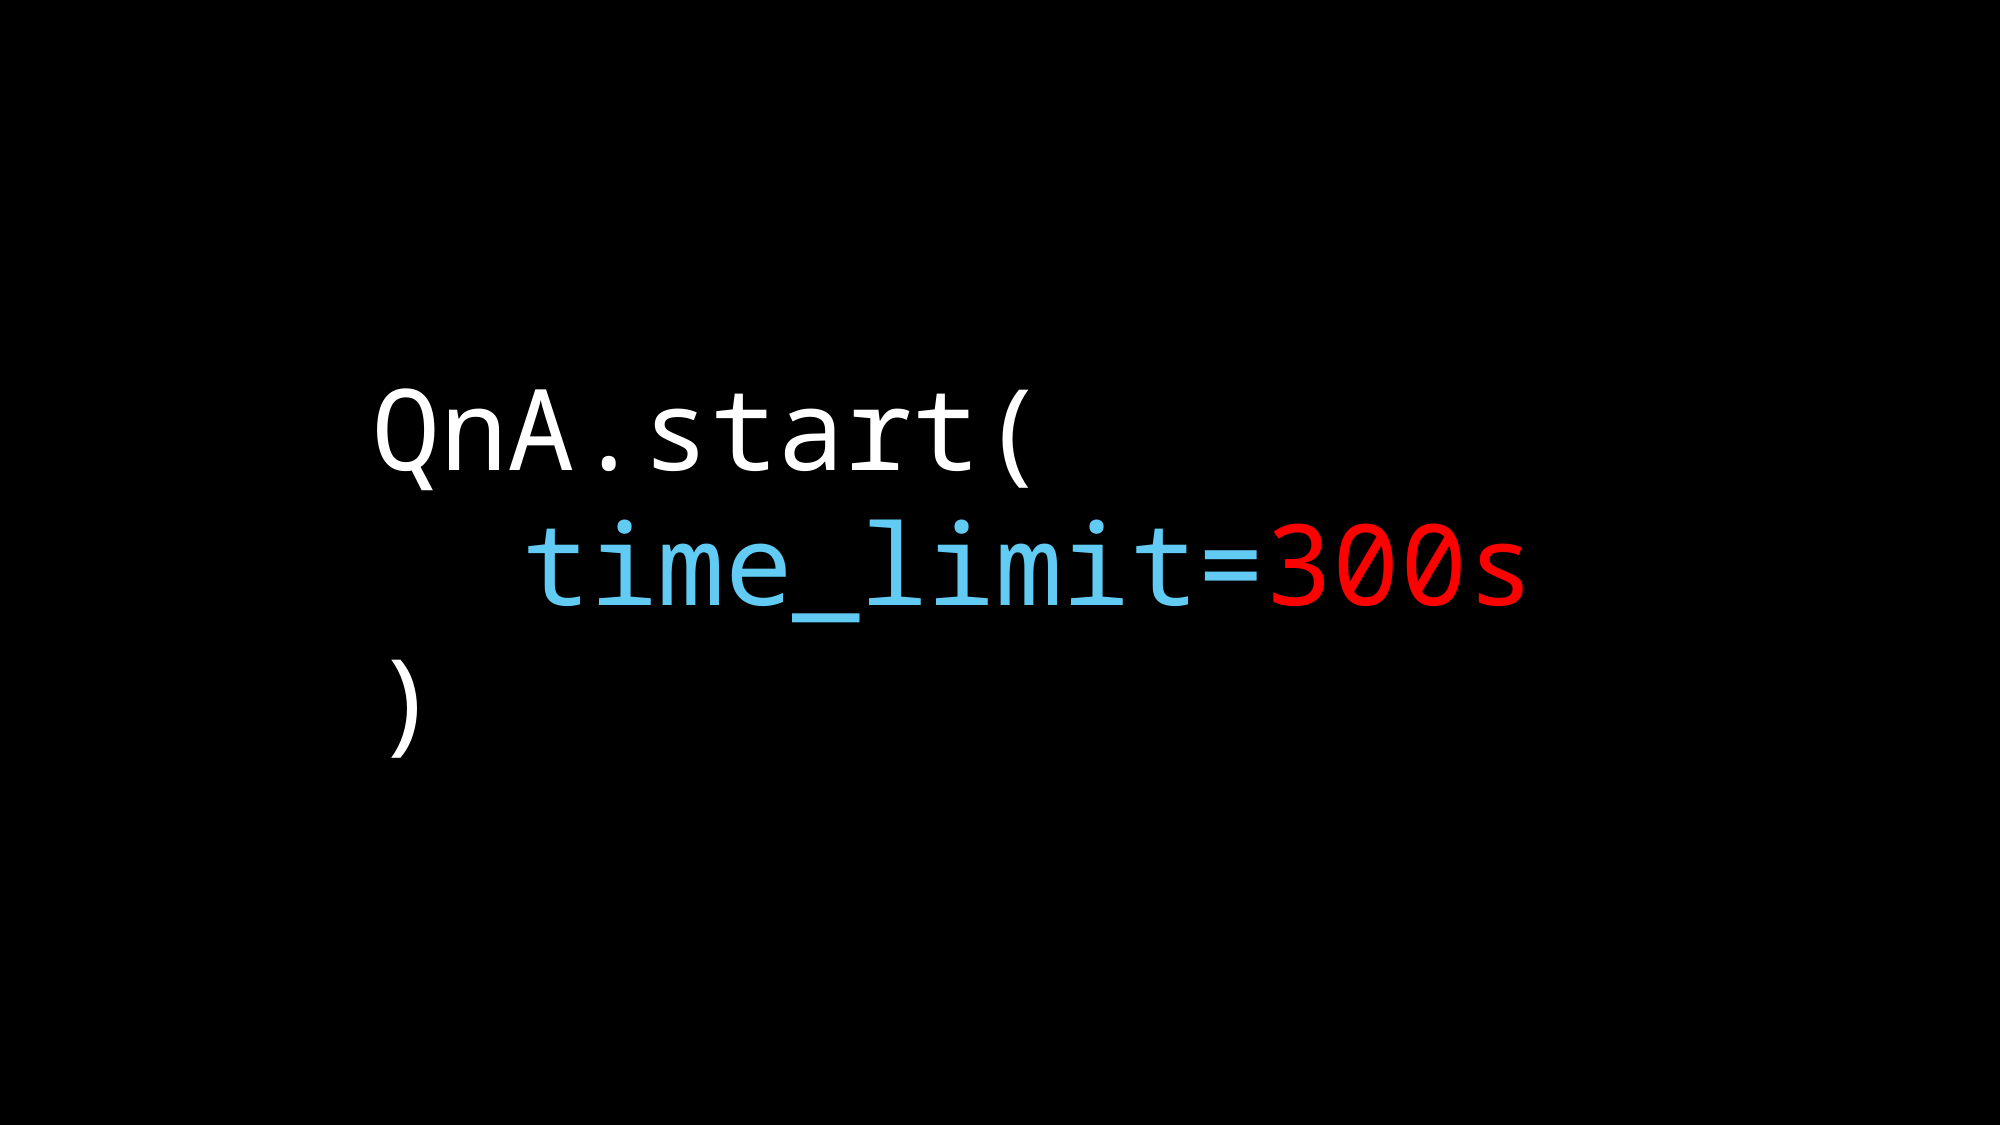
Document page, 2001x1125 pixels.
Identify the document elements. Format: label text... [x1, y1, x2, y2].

text_box QnA.start( time_limit=300s ) [357, 350, 1643, 771]
